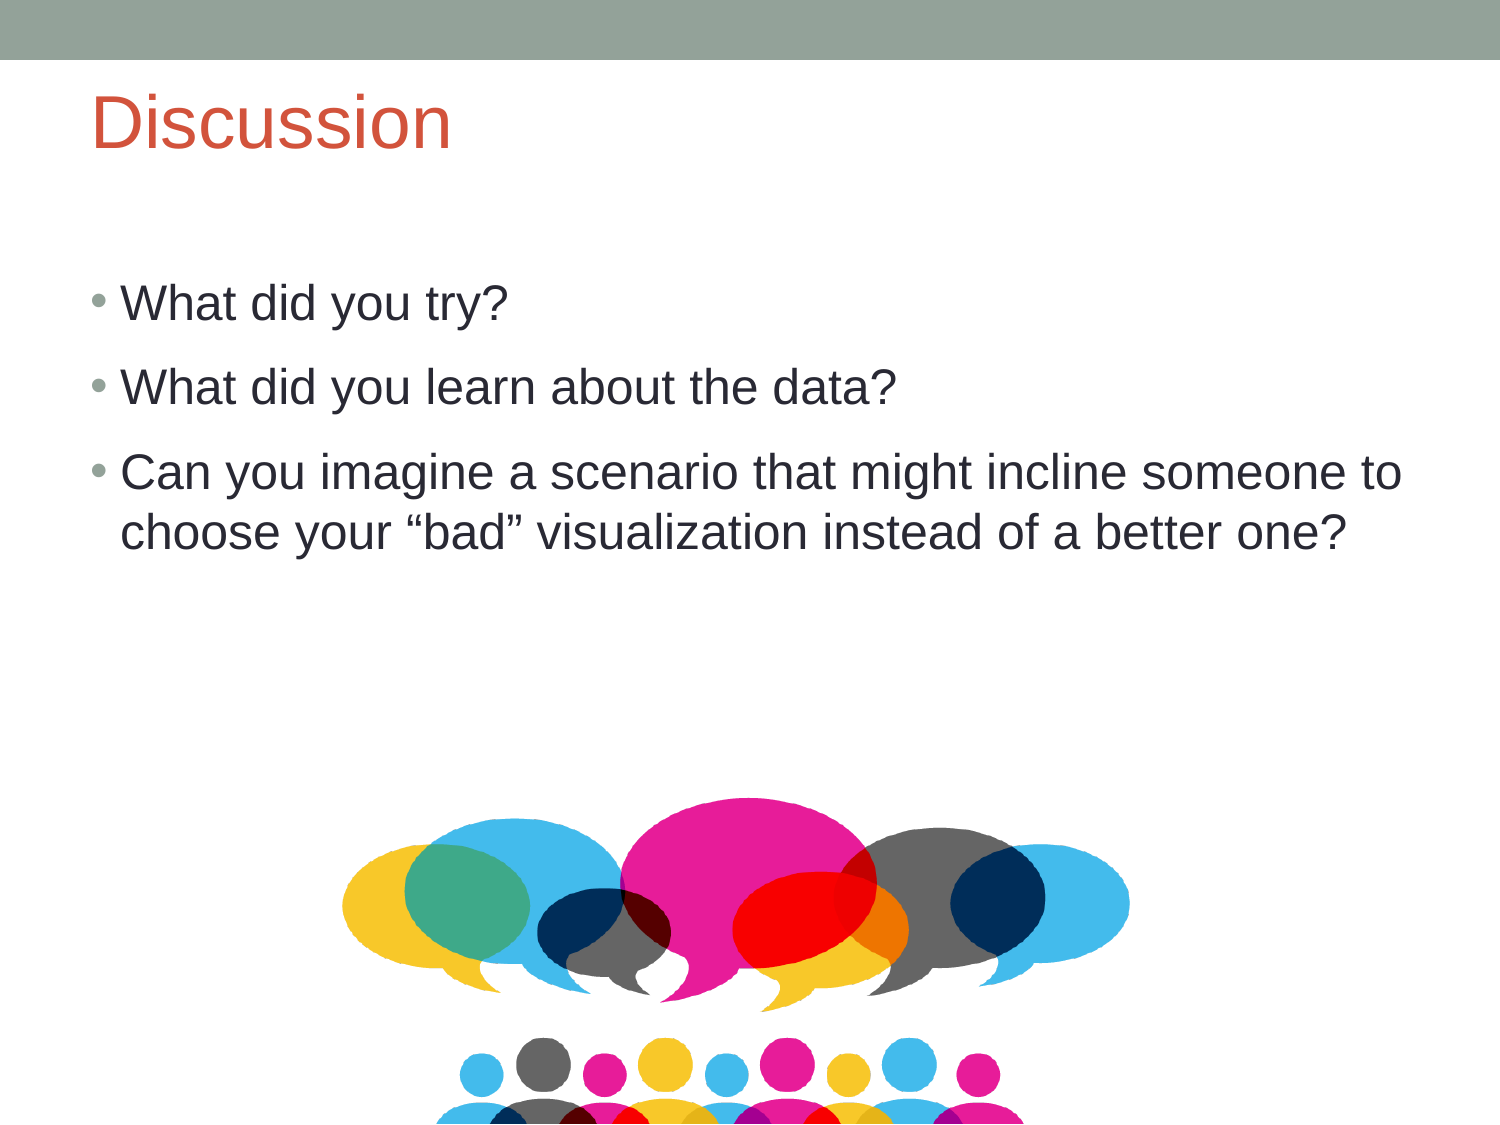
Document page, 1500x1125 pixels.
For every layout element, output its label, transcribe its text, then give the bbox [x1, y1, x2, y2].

title Discussion [75, 37, 1425, 200]
list What did you try? What did you learn about the data? Can you imagine a scenario that might incline someone to choose your “bad” visualization instead of a better one? [75, 262, 1425, 1063]
picture [325, 787, 1151, 1124]
